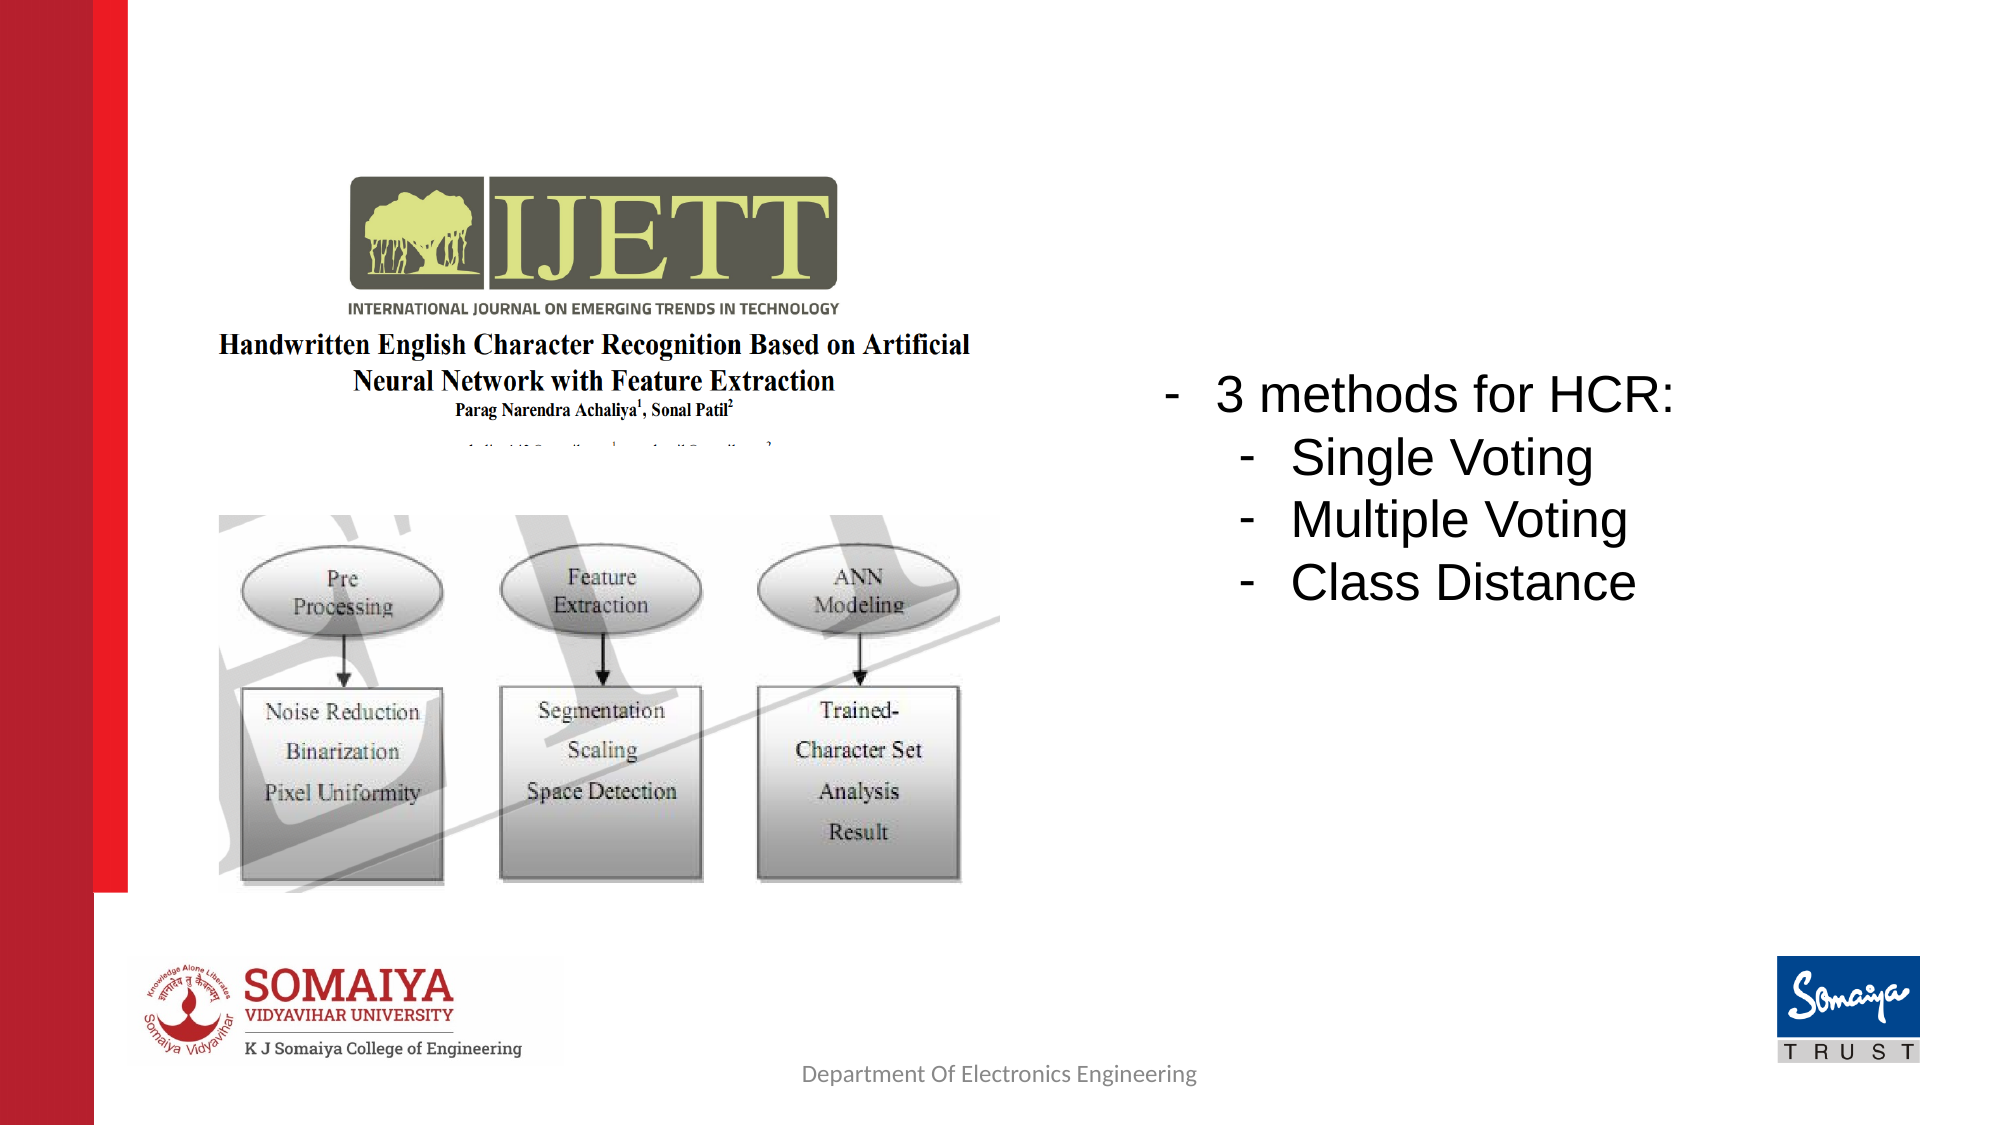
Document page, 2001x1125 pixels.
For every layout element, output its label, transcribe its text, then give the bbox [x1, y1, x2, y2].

picture [0, 0, 128, 1125]
picture [127, 955, 564, 1066]
picture [1777, 956, 1921, 1063]
picture [201, 168, 1001, 446]
picture [218, 515, 1001, 893]
text_box 3 methods for HCR: Single Voting Multiple Voting Class Distance [1125, 79, 1849, 893]
footer Department Of Electronics Engineering [662, 1042, 1338, 1103]
